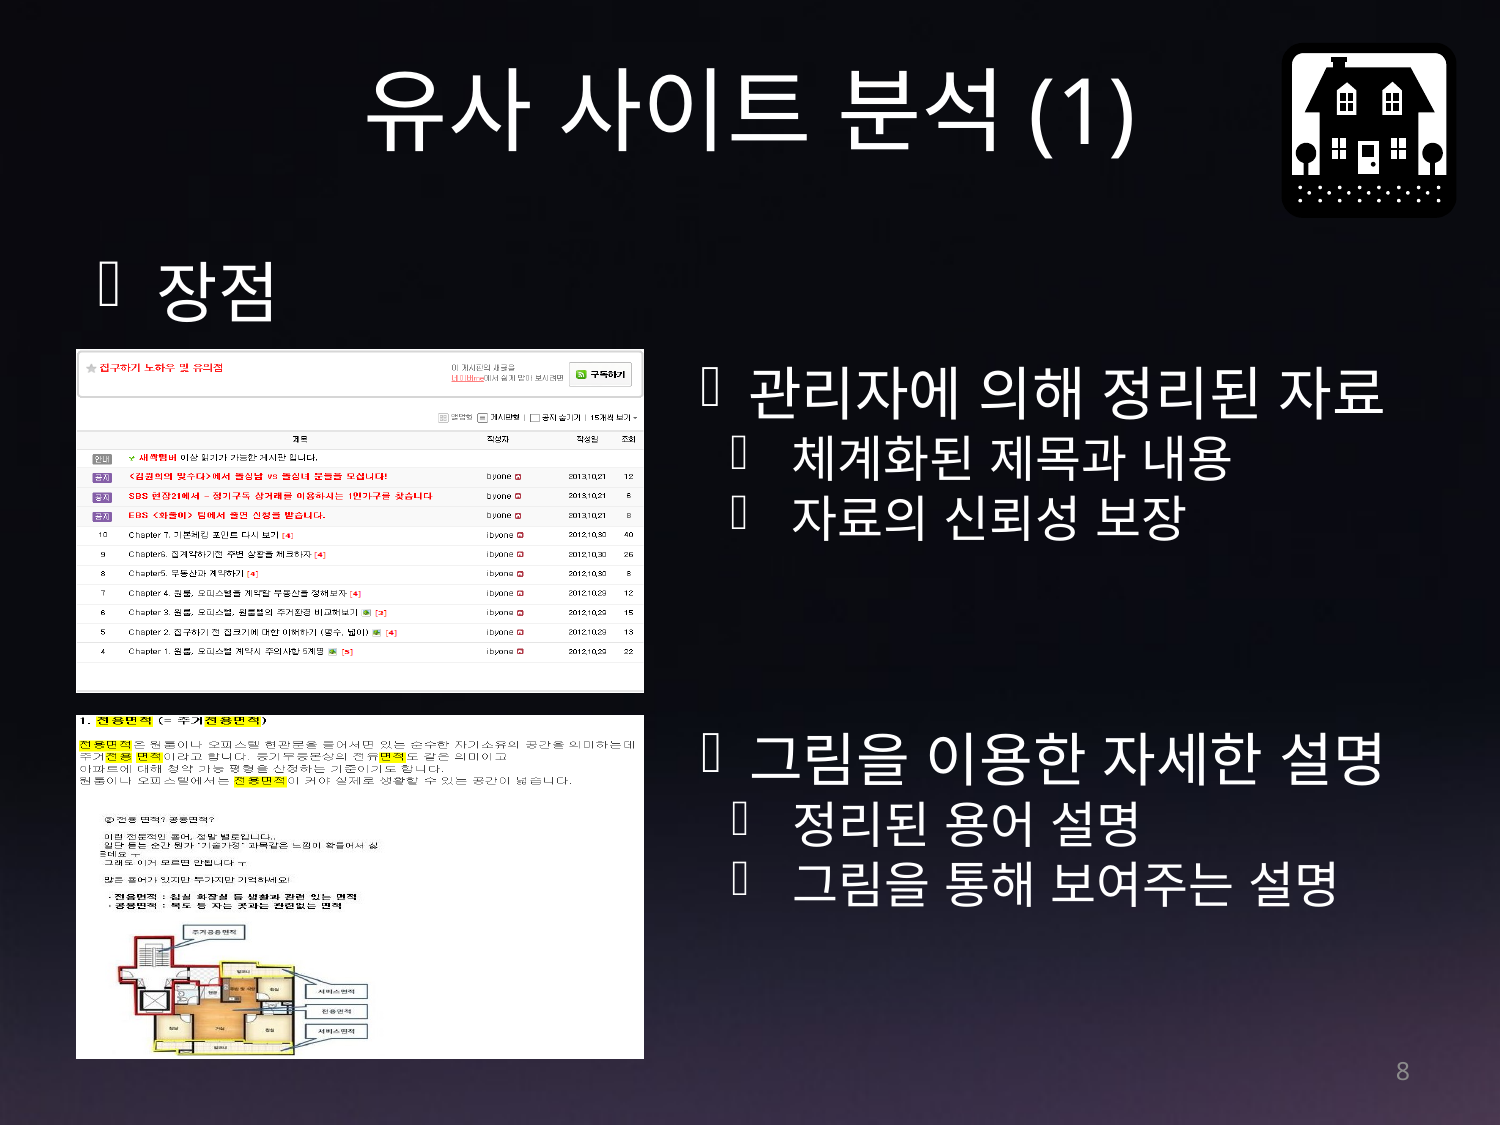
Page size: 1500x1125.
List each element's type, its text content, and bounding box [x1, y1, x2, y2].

slide_number 8 [1074, 1042, 1425, 1103]
text_box 관리자에 의해 정리된 자료 체계화된 제목과 내용 자료의 신뢰성 보장 [685, 349, 1401, 555]
text_box 그림을 이용한 자세한 설명 정리된 용어 설명 그림을 통해 보여주는 설명 [686, 716, 1402, 921]
title 유사 사이트 분석(1) [75, 45, 1425, 233]
text_box 장점 [82, 243, 314, 339]
picture [0, 0, 1500, 1125]
